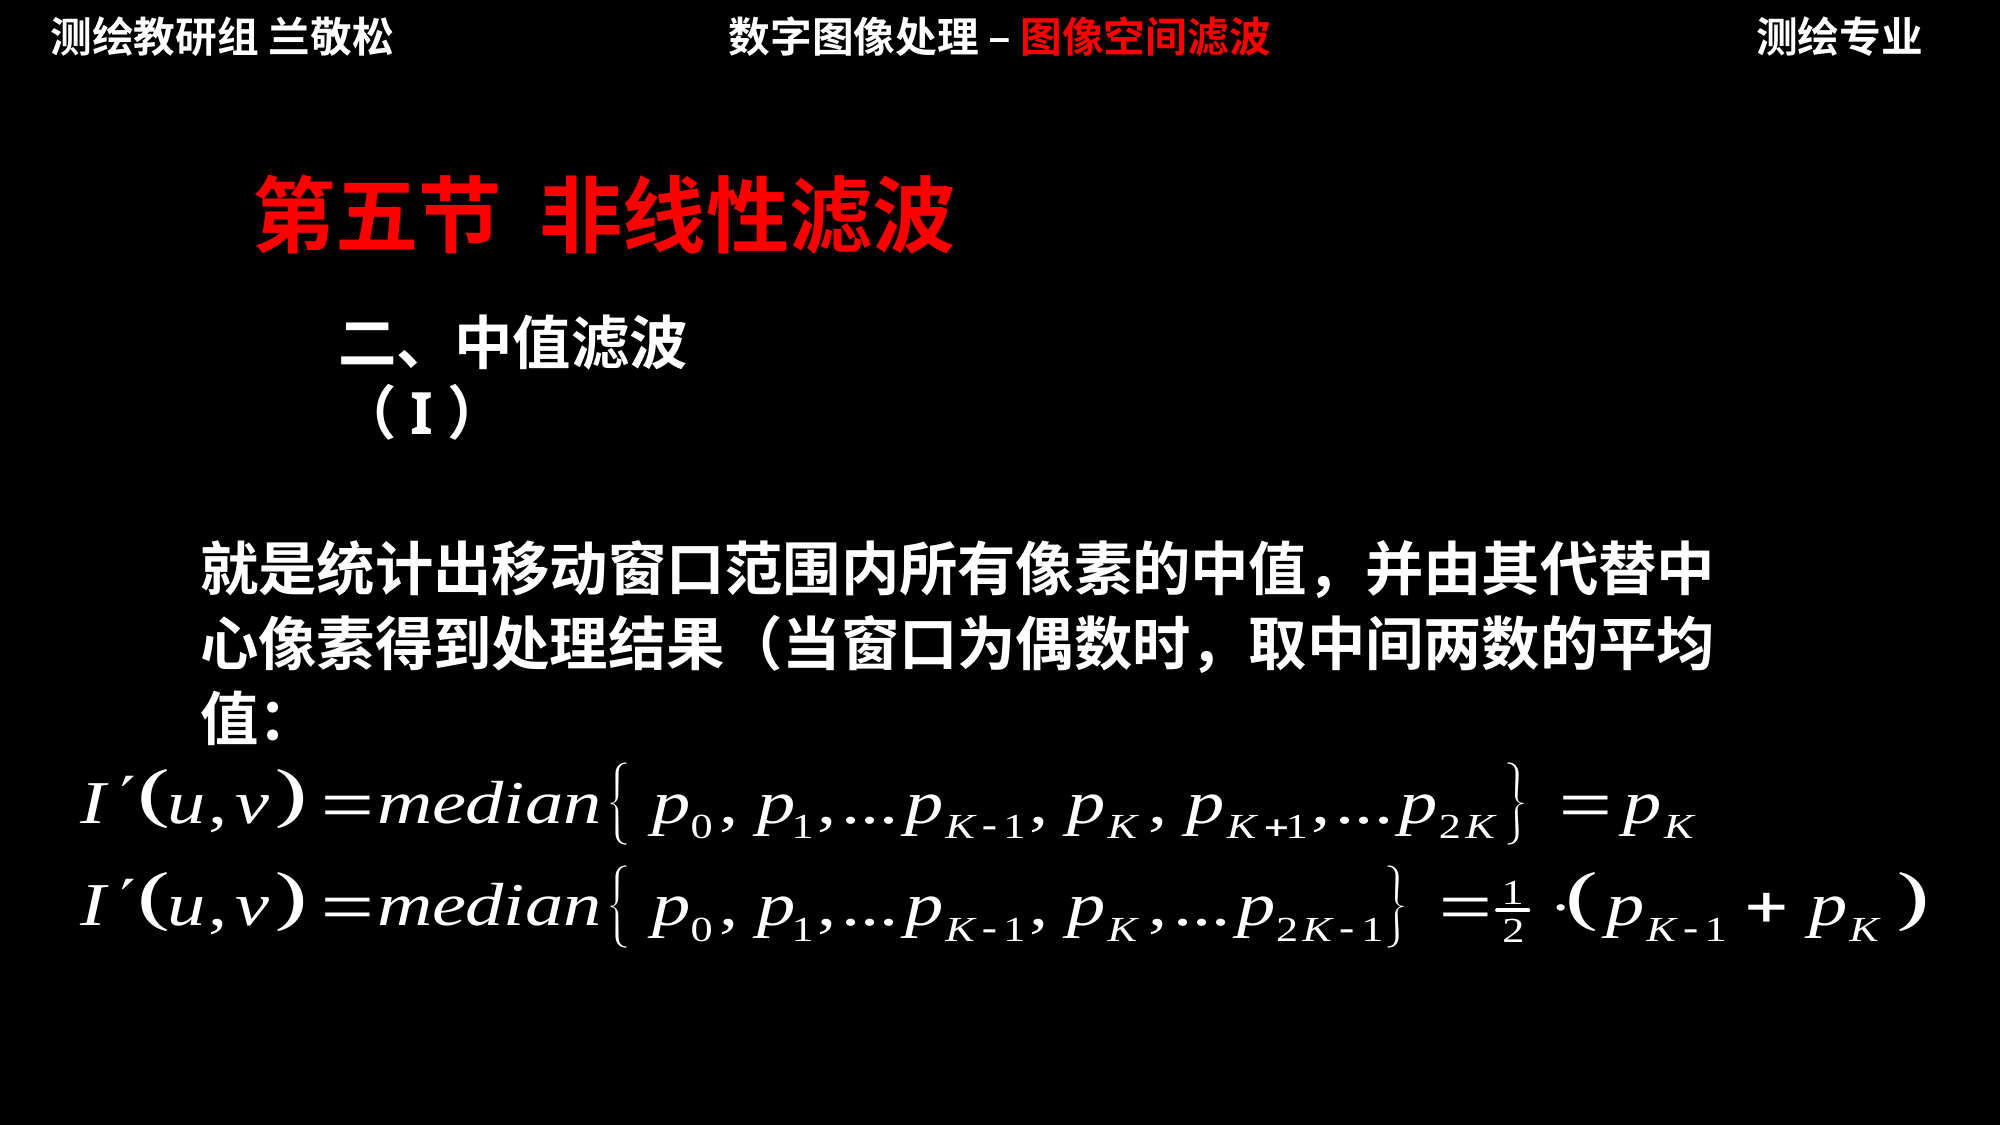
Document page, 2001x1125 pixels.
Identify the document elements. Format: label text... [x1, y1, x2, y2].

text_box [66, 519, 1934, 961]
text_box 第五节 非线性滤波 [237, 155, 972, 271]
text_box 数字图像处理 – 图像空间滤波 [713, 3, 1287, 69]
text_box 二、中值滤波（I） [323, 298, 844, 454]
text_box 测绘教研组 兰敬松 [35, 3, 409, 69]
text_box 测绘专业 [1741, 3, 1939, 69]
